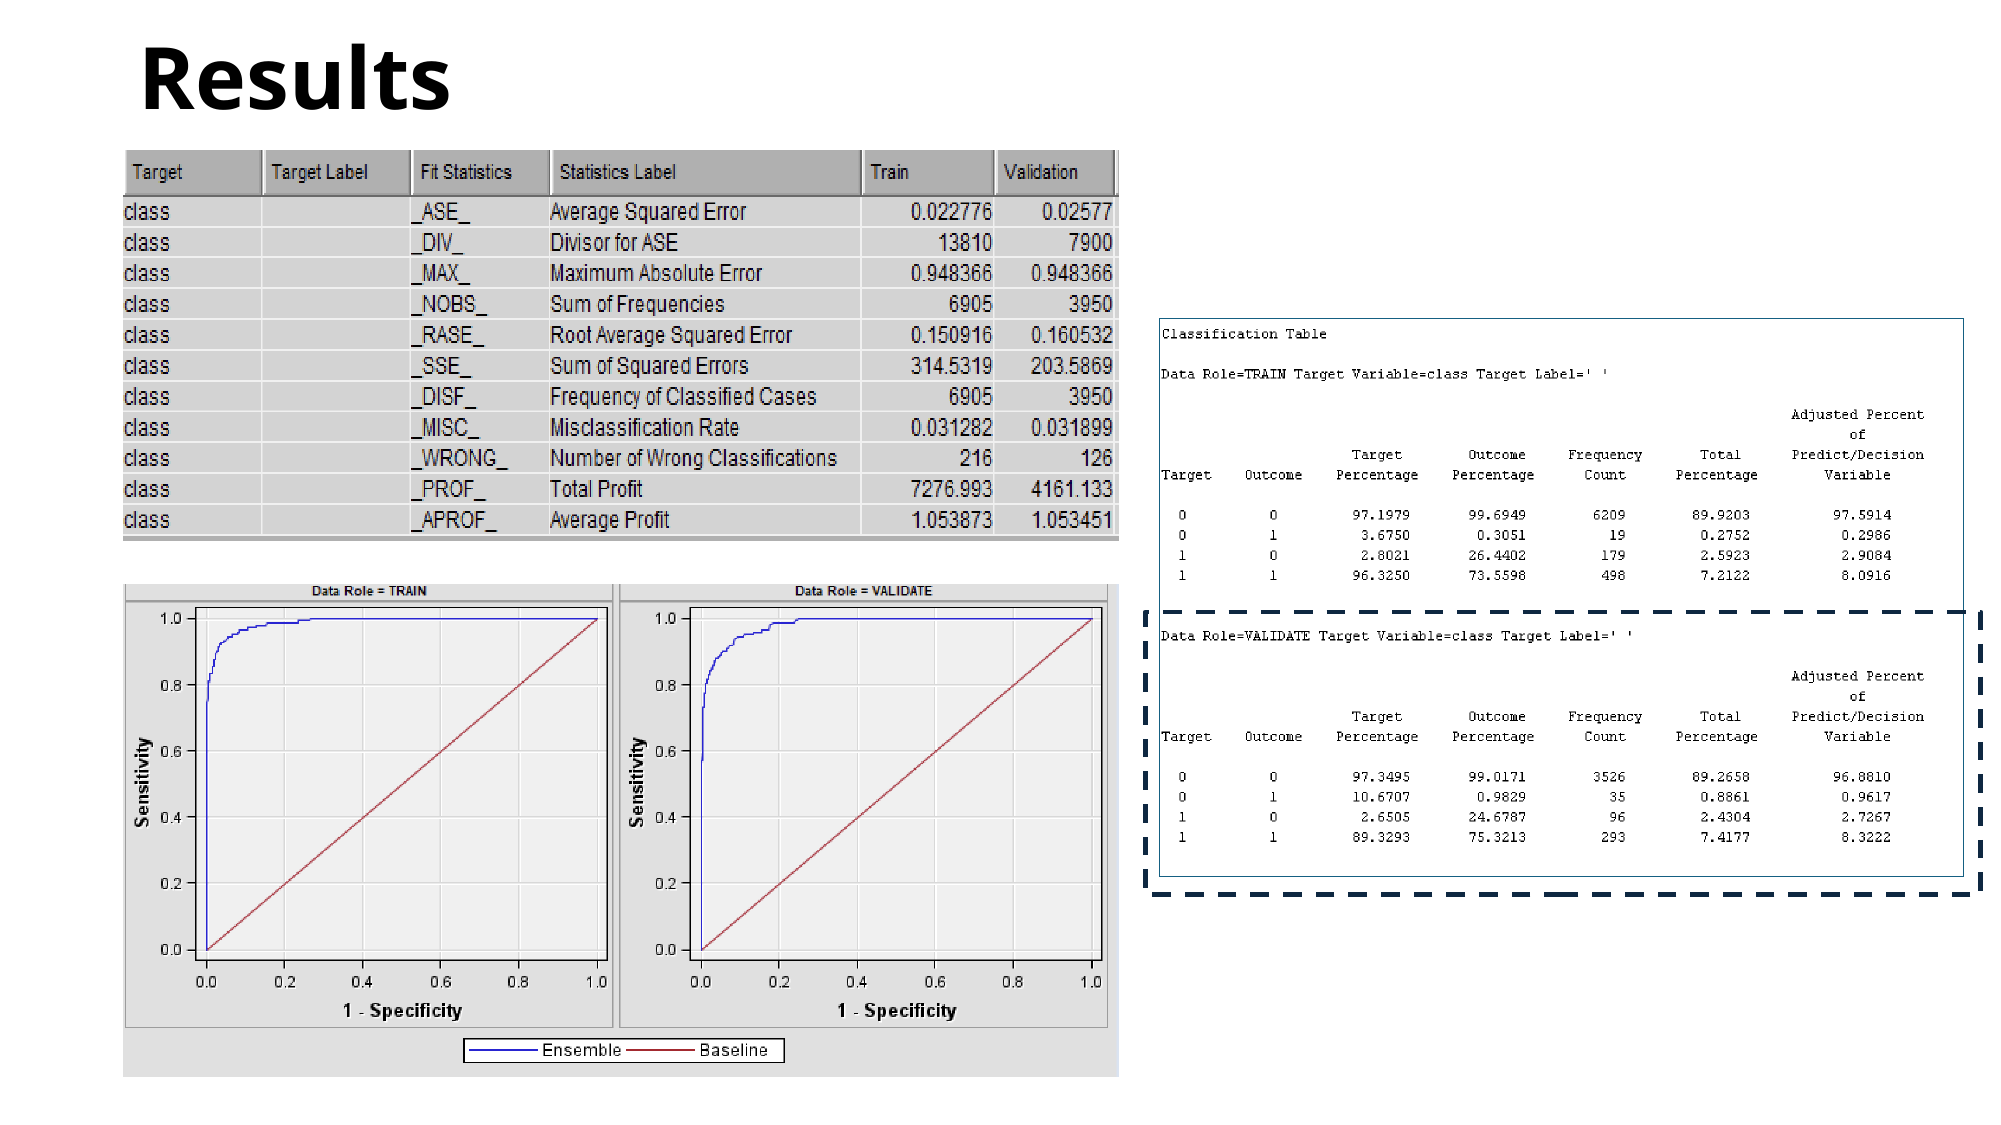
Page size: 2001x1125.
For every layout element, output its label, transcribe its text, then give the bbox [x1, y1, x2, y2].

text_box [1145, 611, 1981, 895]
title Results [123, 27, 1849, 136]
picture [1159, 317, 1965, 877]
picture [123, 584, 1119, 1078]
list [123, 150, 1119, 541]
